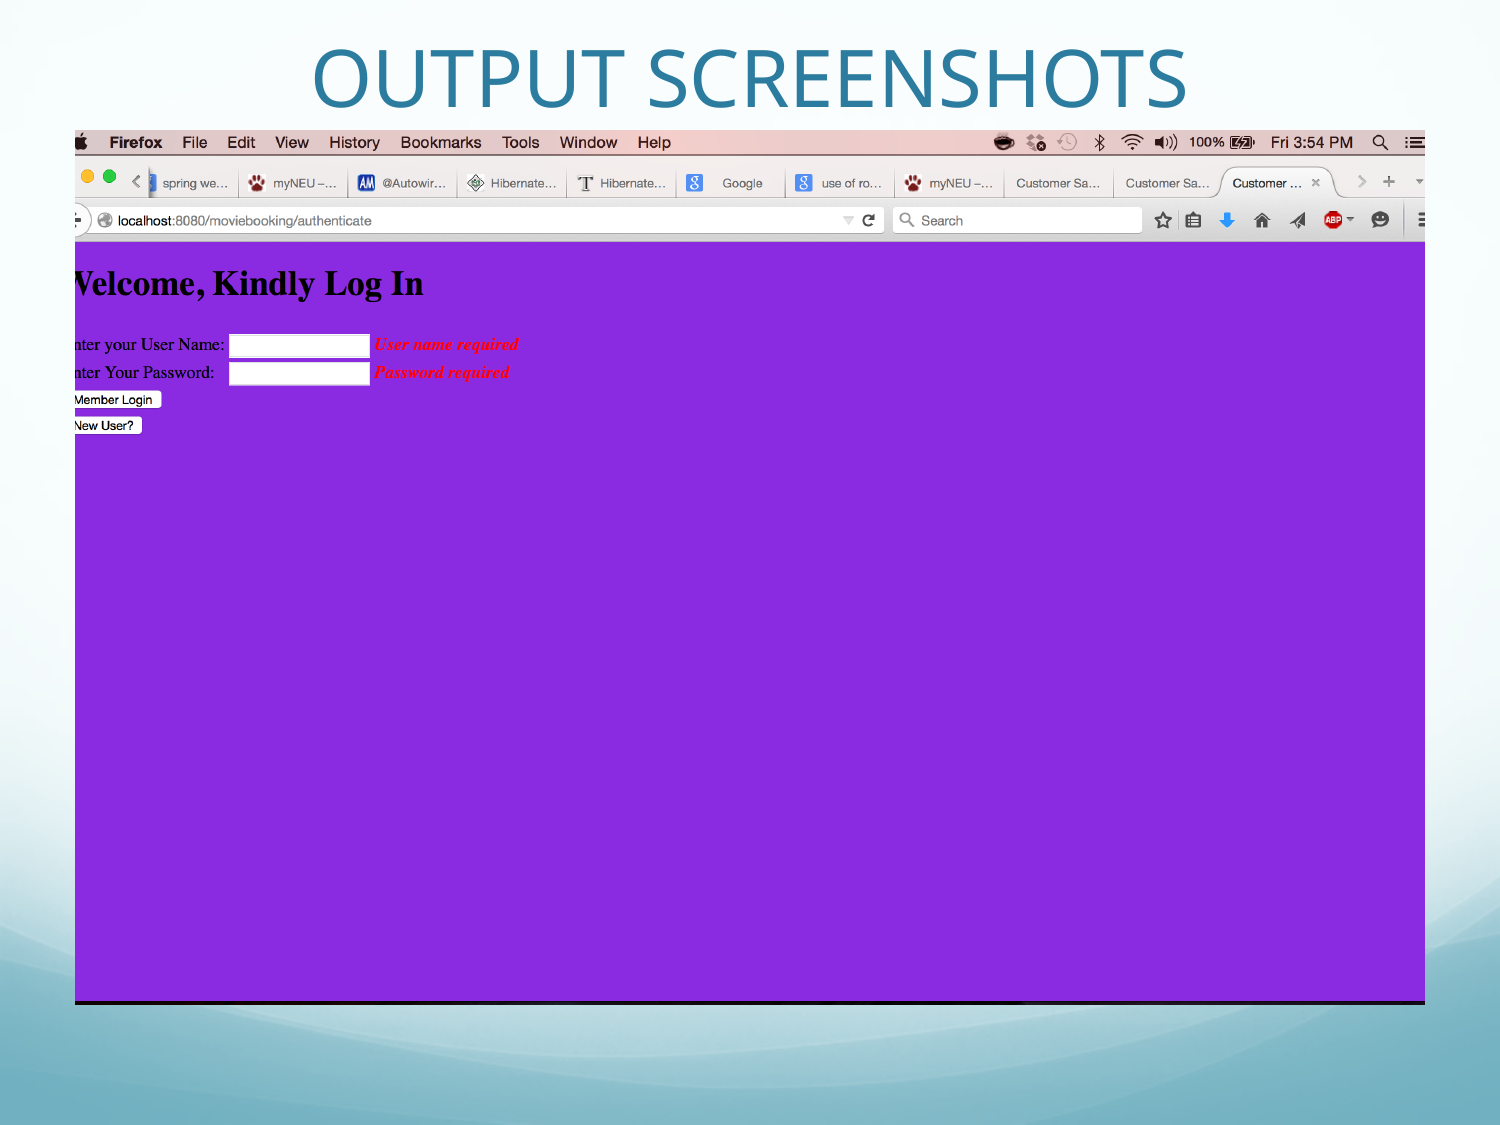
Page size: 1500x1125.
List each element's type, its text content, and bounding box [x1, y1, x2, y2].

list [74, 129, 1426, 1006]
title OUTPUT SCREENSHOTS [75, 19, 1425, 127]
